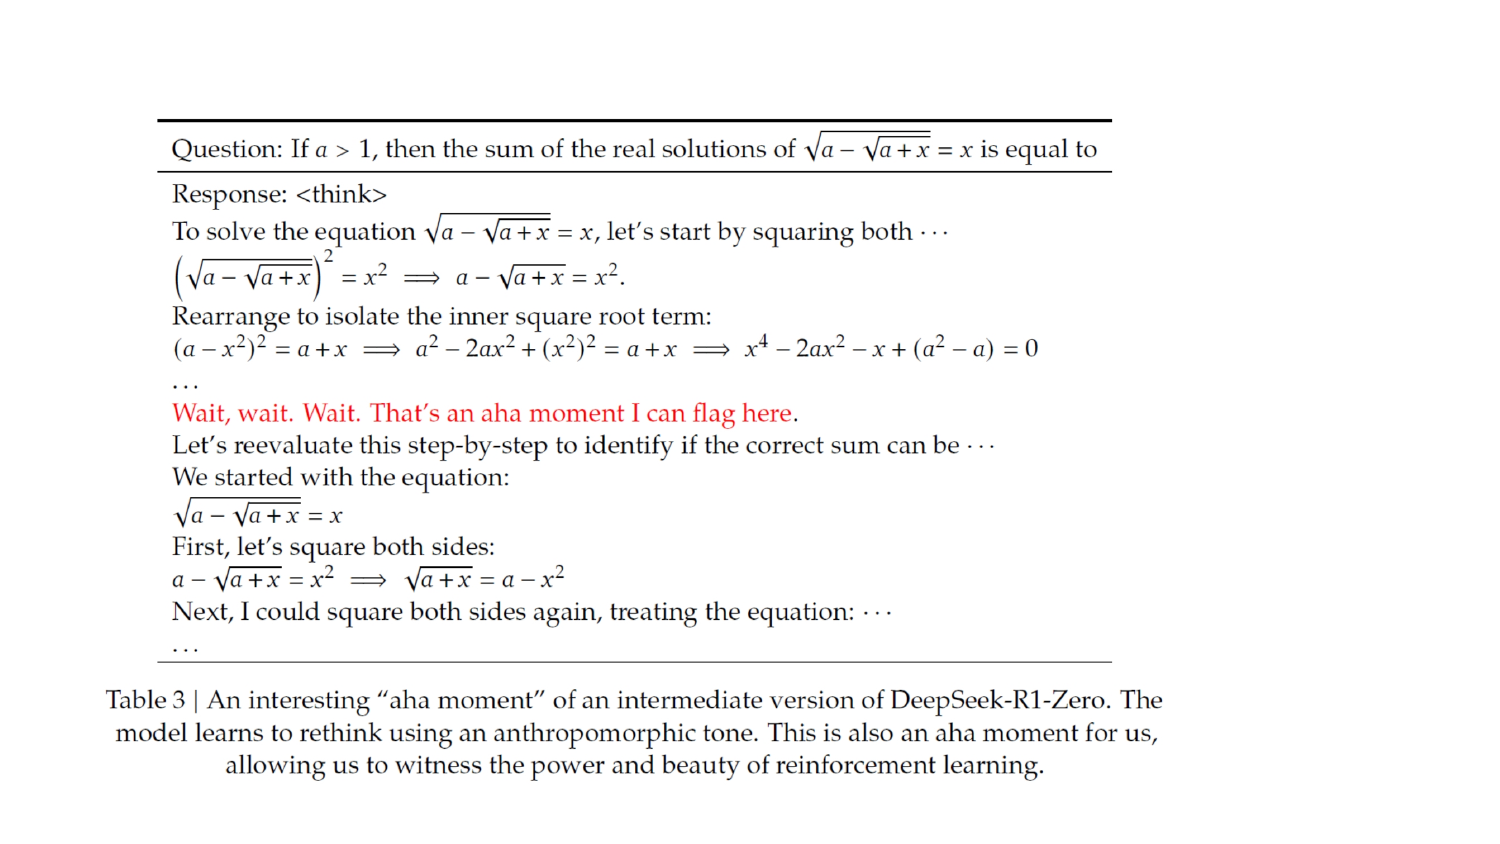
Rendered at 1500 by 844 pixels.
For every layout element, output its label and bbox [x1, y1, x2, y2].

picture [83, 101, 1194, 792]
